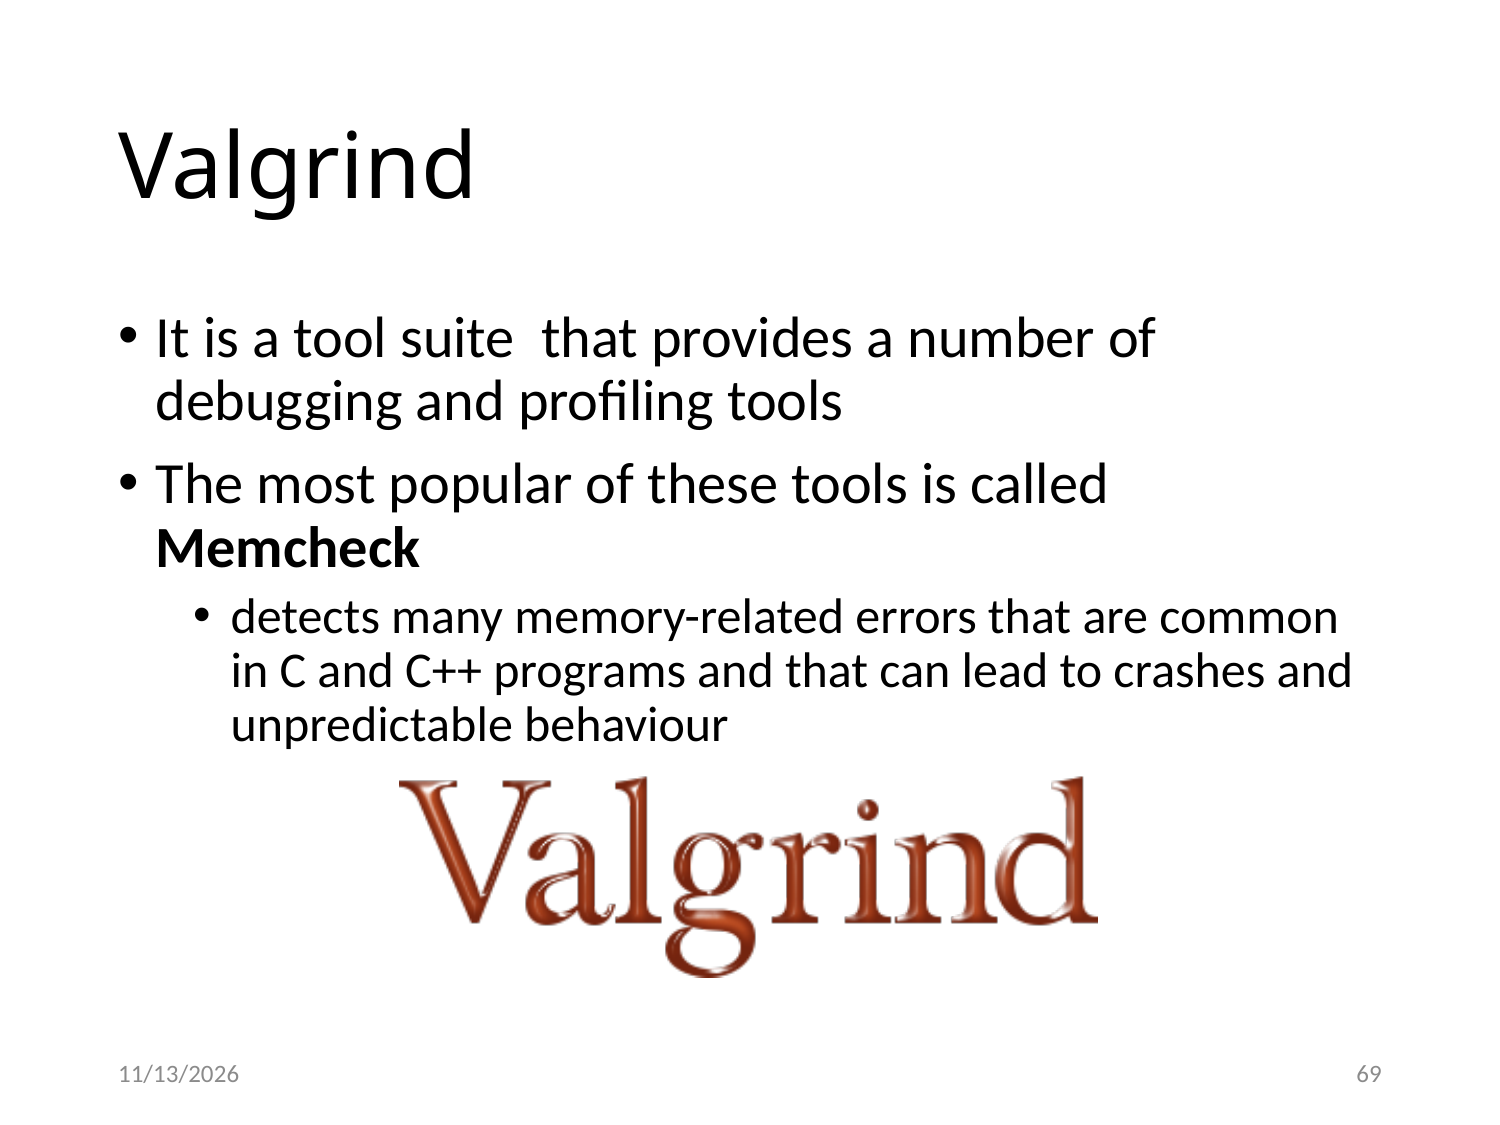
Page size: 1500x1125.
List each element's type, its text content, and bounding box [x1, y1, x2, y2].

picture [399, 775, 1098, 978]
slide_number 69 [1059, 1042, 1397, 1103]
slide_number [103, 1042, 441, 1103]
list It is a tool suite that provides a number of debugging and profiling tools The most popular of these tools is called Memcheck detects many memory-related errors that are common in C and C++ programs and that can lead to crashes and unpredictable behaviour [103, 299, 1397, 1014]
title Valgrind [103, 59, 1397, 278]
